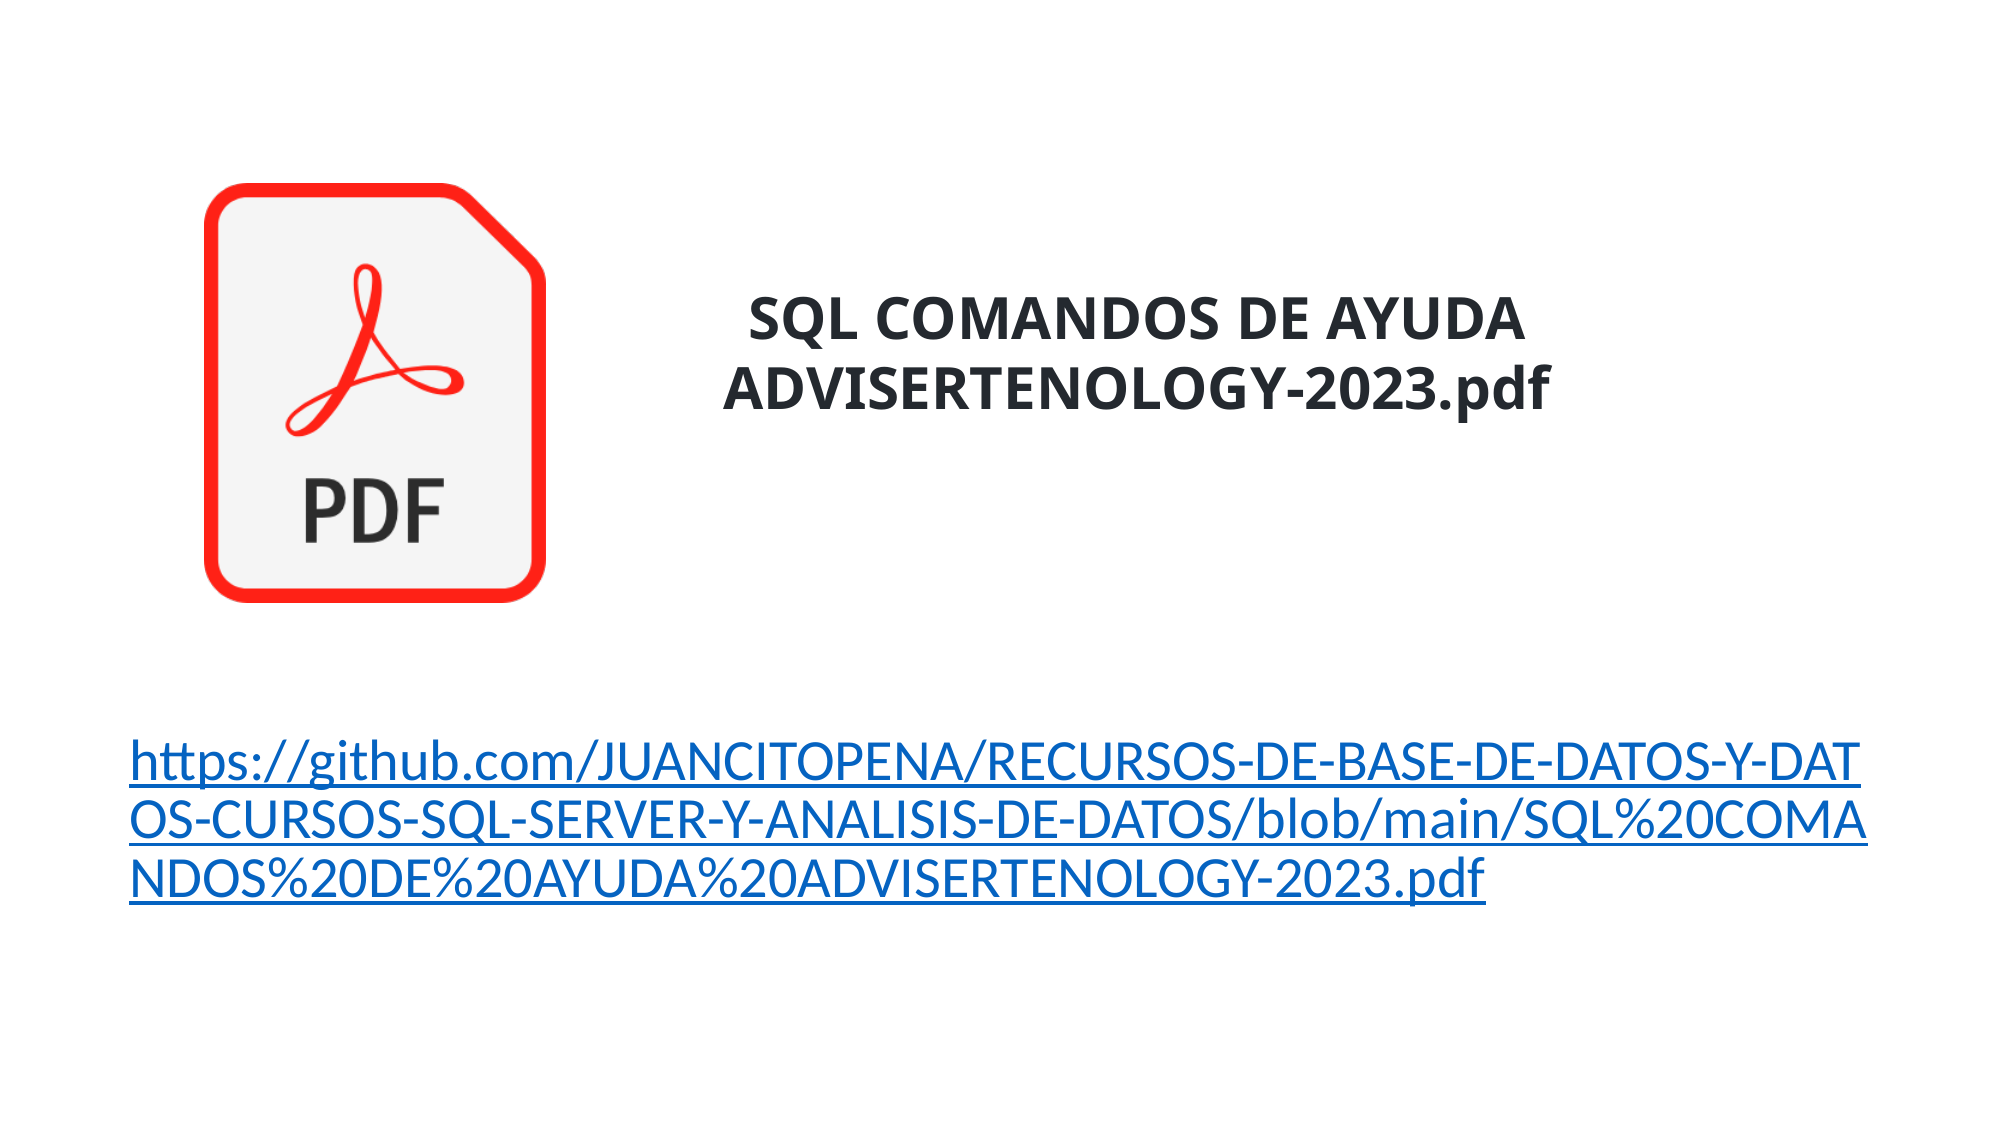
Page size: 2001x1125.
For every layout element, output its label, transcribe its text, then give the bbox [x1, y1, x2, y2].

text_box SQL COMANDOS DE AYUDA ADVISERTENOLOGY-2023.pdf [546, 273, 1733, 429]
text_box https://github.com/JUANCITOPENA/RECURSOS-DE-BASE-DE-DATOS-Y-DATOS-CURSOS-SQL-SERVER-Y-ANALISIS-DE-DATOS/blob/main/SQL%20COMANDOS%20DE%20AYUDA%20ADVISERTENOLOGY-2023.pdf [114, 714, 1909, 800]
picture [204, 183, 546, 603]
